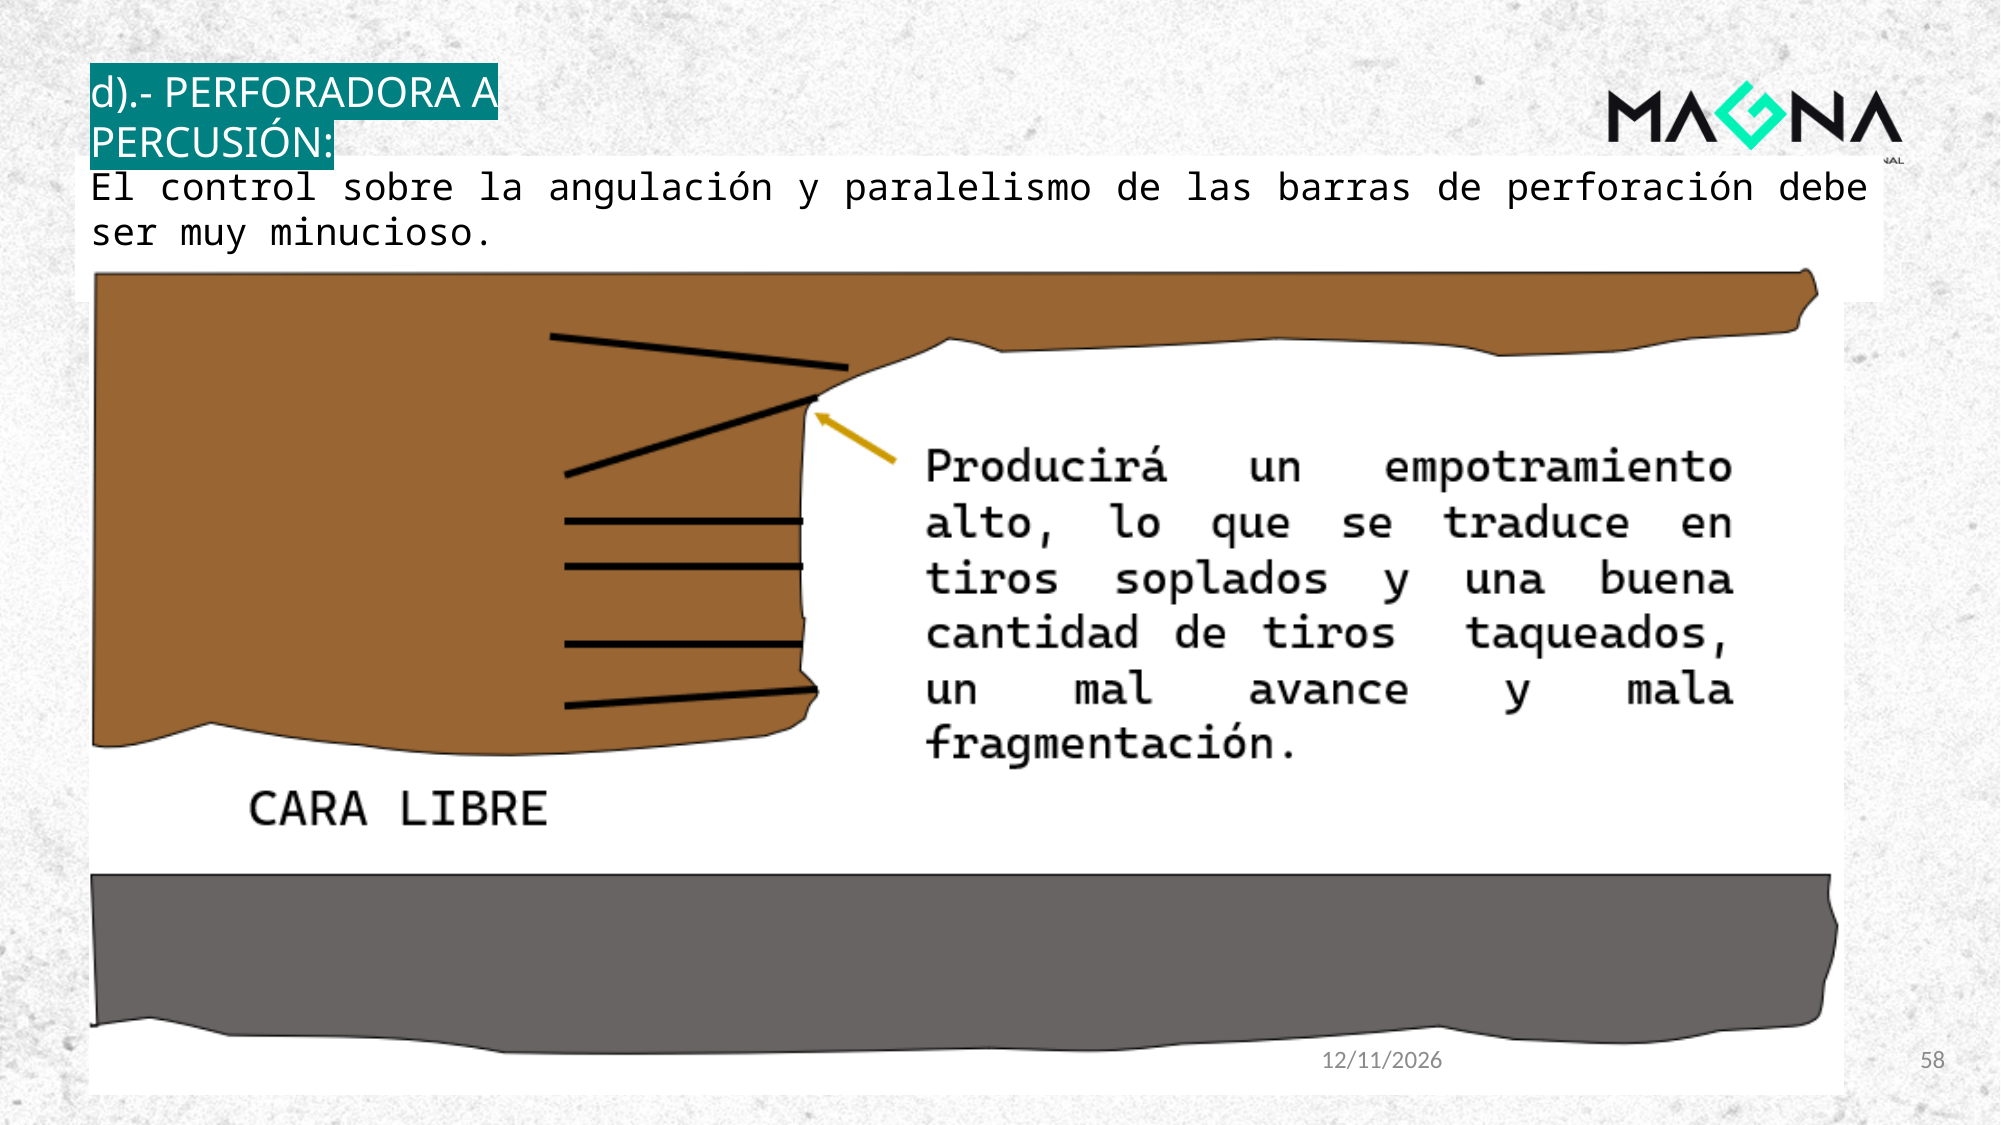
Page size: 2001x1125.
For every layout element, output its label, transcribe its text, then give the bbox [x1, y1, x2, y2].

slide_number 58 [1855, 1028, 1961, 1089]
picture [0, 0, 2001, 1125]
text_box El control sobre la angulación y paralelismo de las barras de perforación debe ser muy minucioso. [74, 155, 1885, 303]
text_box d).- PERFORADORA A PERCUSIÓN: [74, 75, 757, 156]
